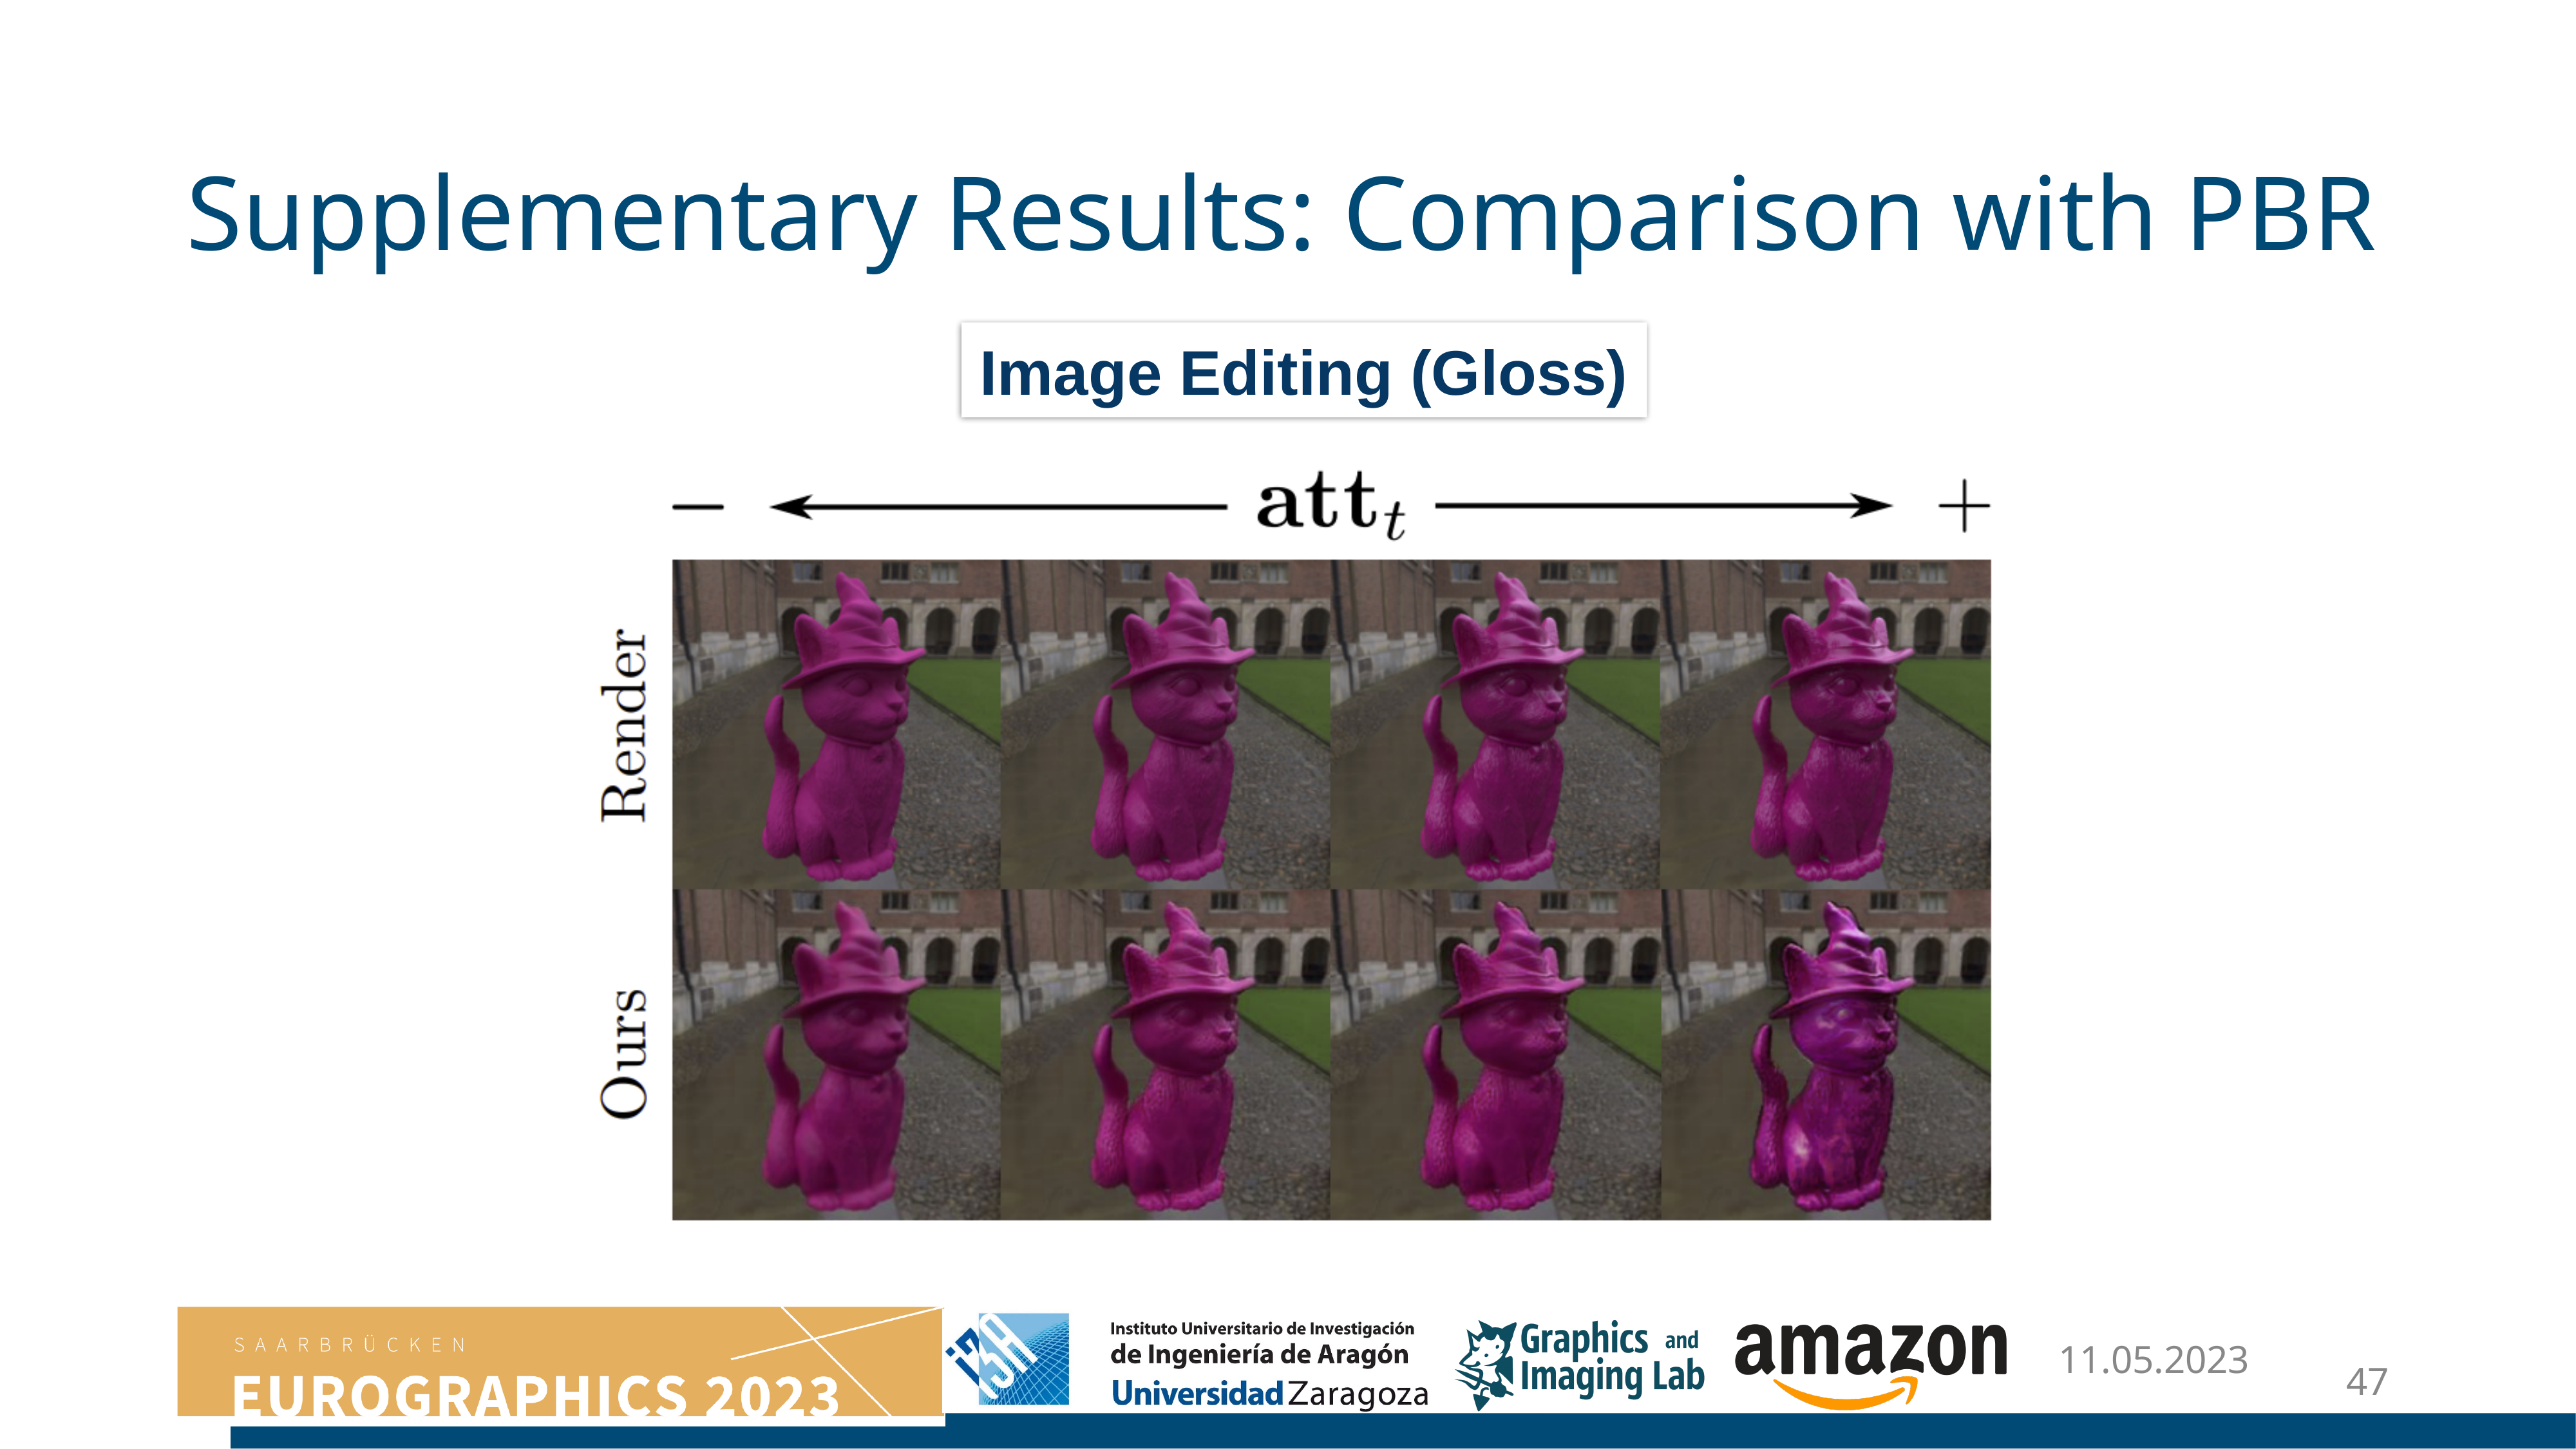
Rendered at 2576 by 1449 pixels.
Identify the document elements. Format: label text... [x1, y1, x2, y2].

picture [598, 459, 2010, 1245]
text_box 47 [2170, 1343, 2399, 1420]
text_box 11.05.2023 [1947, 1322, 2360, 1399]
picture [177, 1292, 2007, 1431]
text_box Image Editing (Gloss) [961, 322, 1647, 418]
text_box Supplementary Results: Comparison with PBR [177, 77, 2399, 357]
